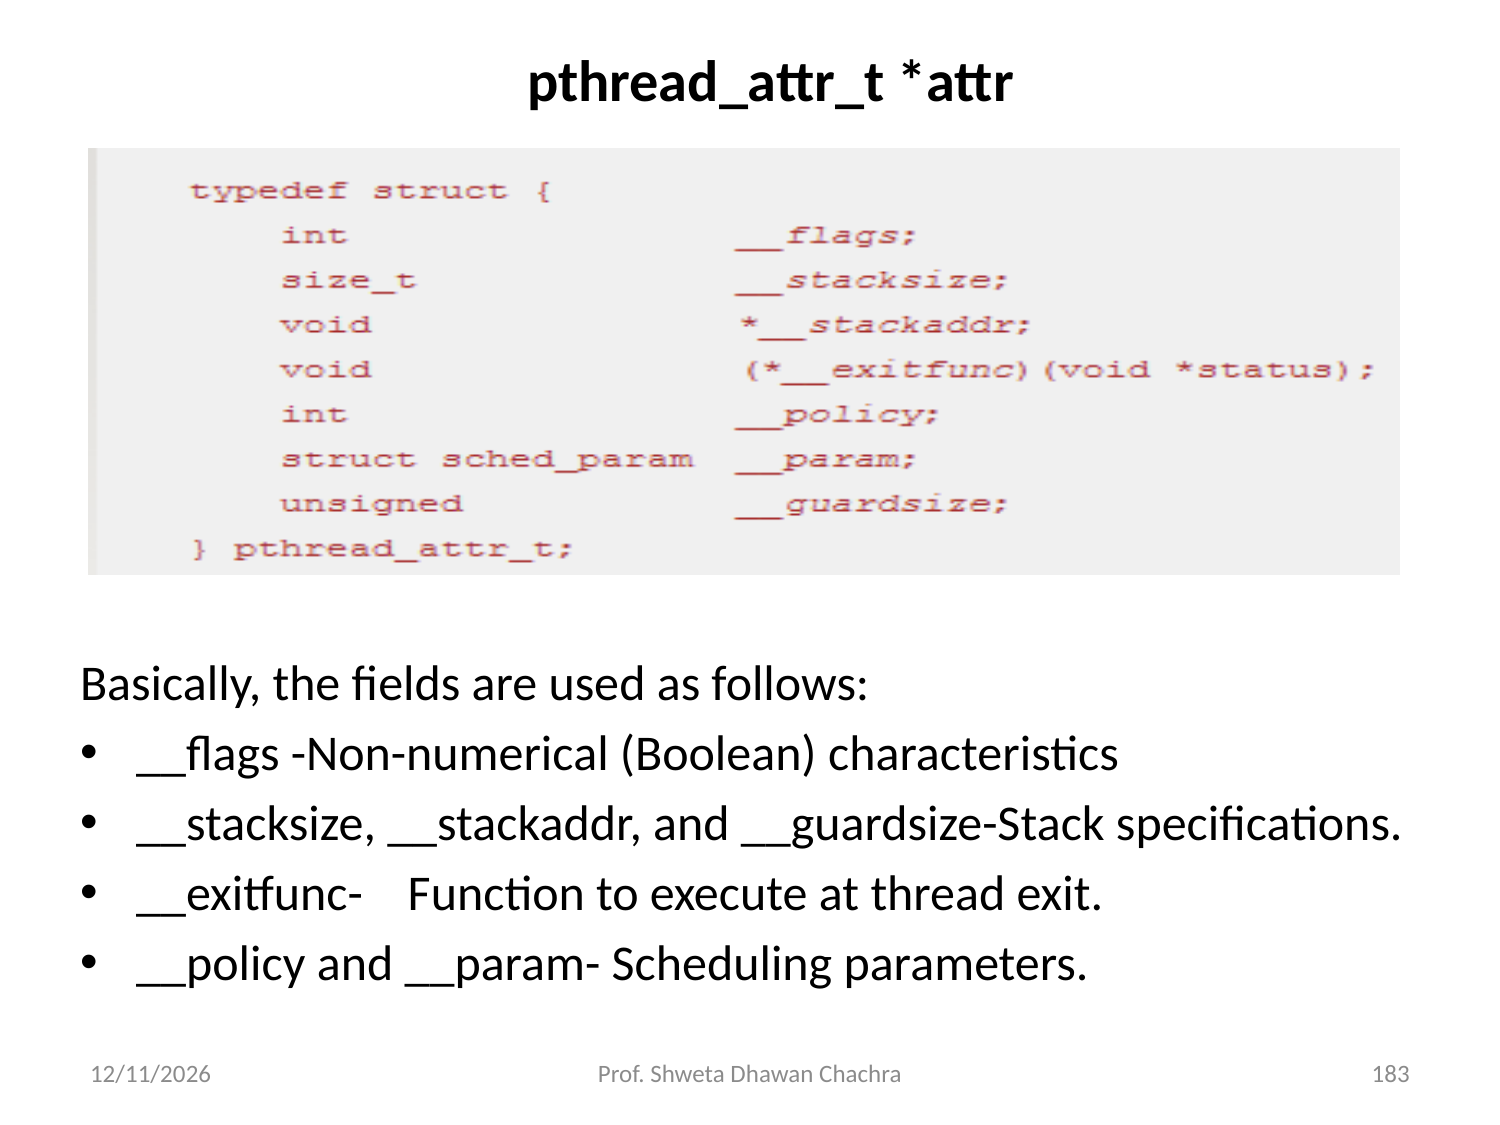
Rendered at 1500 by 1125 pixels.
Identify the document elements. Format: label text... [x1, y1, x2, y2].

title pthread_attr_t *attr [116, 31, 1425, 126]
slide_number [75, 1042, 425, 1103]
slide_number 183 [1074, 1042, 1425, 1103]
footer Prof. Shweta Dhawan Chachra [512, 1042, 988, 1103]
list Basically, the fields are used as follows: __flags -Non-numerical (Boolean) characteristics __stacksize, __stackaddr, and __guardsize-Stack specifications. __exitfunc- Function to execute at thread exit. __policy and __param- Scheduling parameters. [64, 503, 1424, 1086]
picture [88, 148, 1400, 575]
